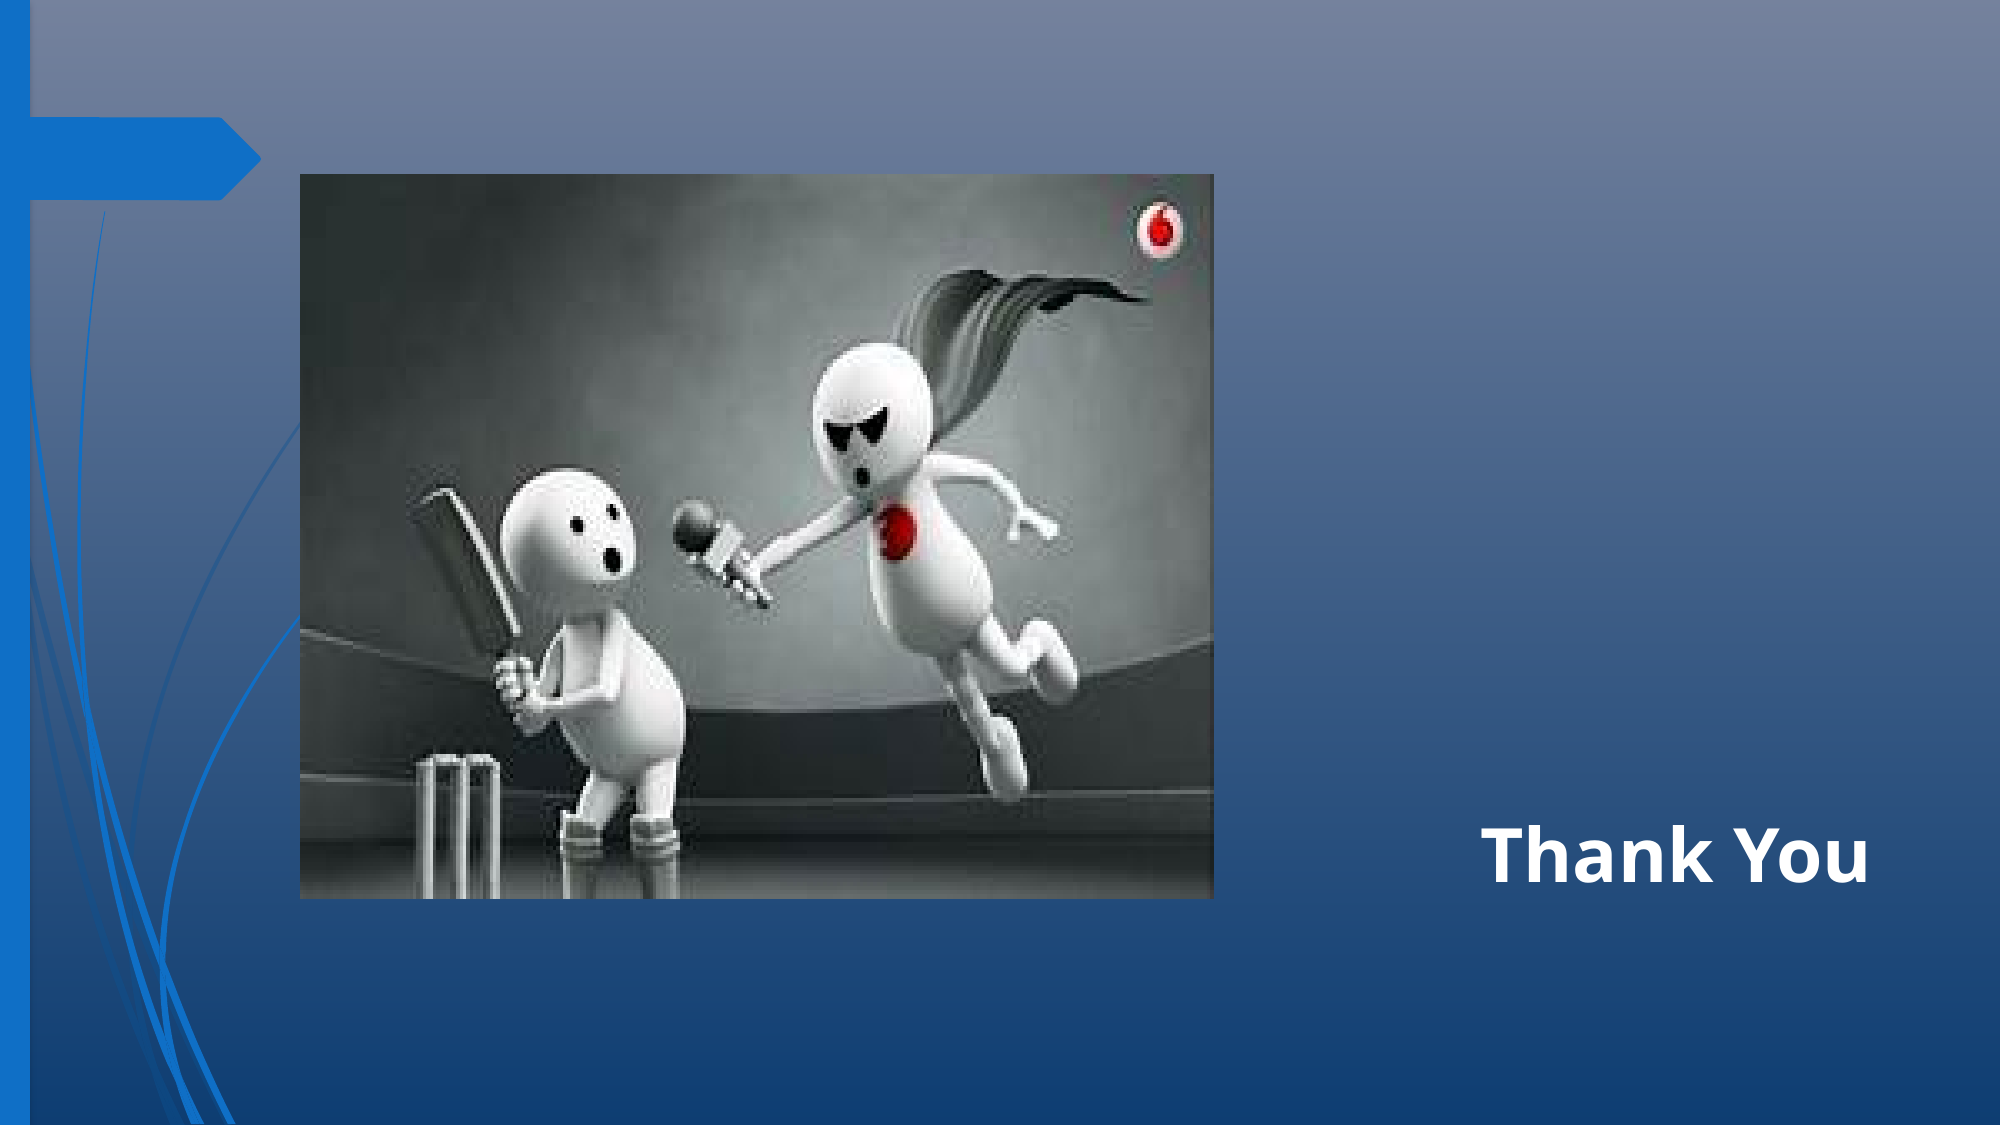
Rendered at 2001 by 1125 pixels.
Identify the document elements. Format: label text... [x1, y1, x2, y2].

picture [299, 174, 1215, 899]
title Thank You [425, 800, 1888, 989]
